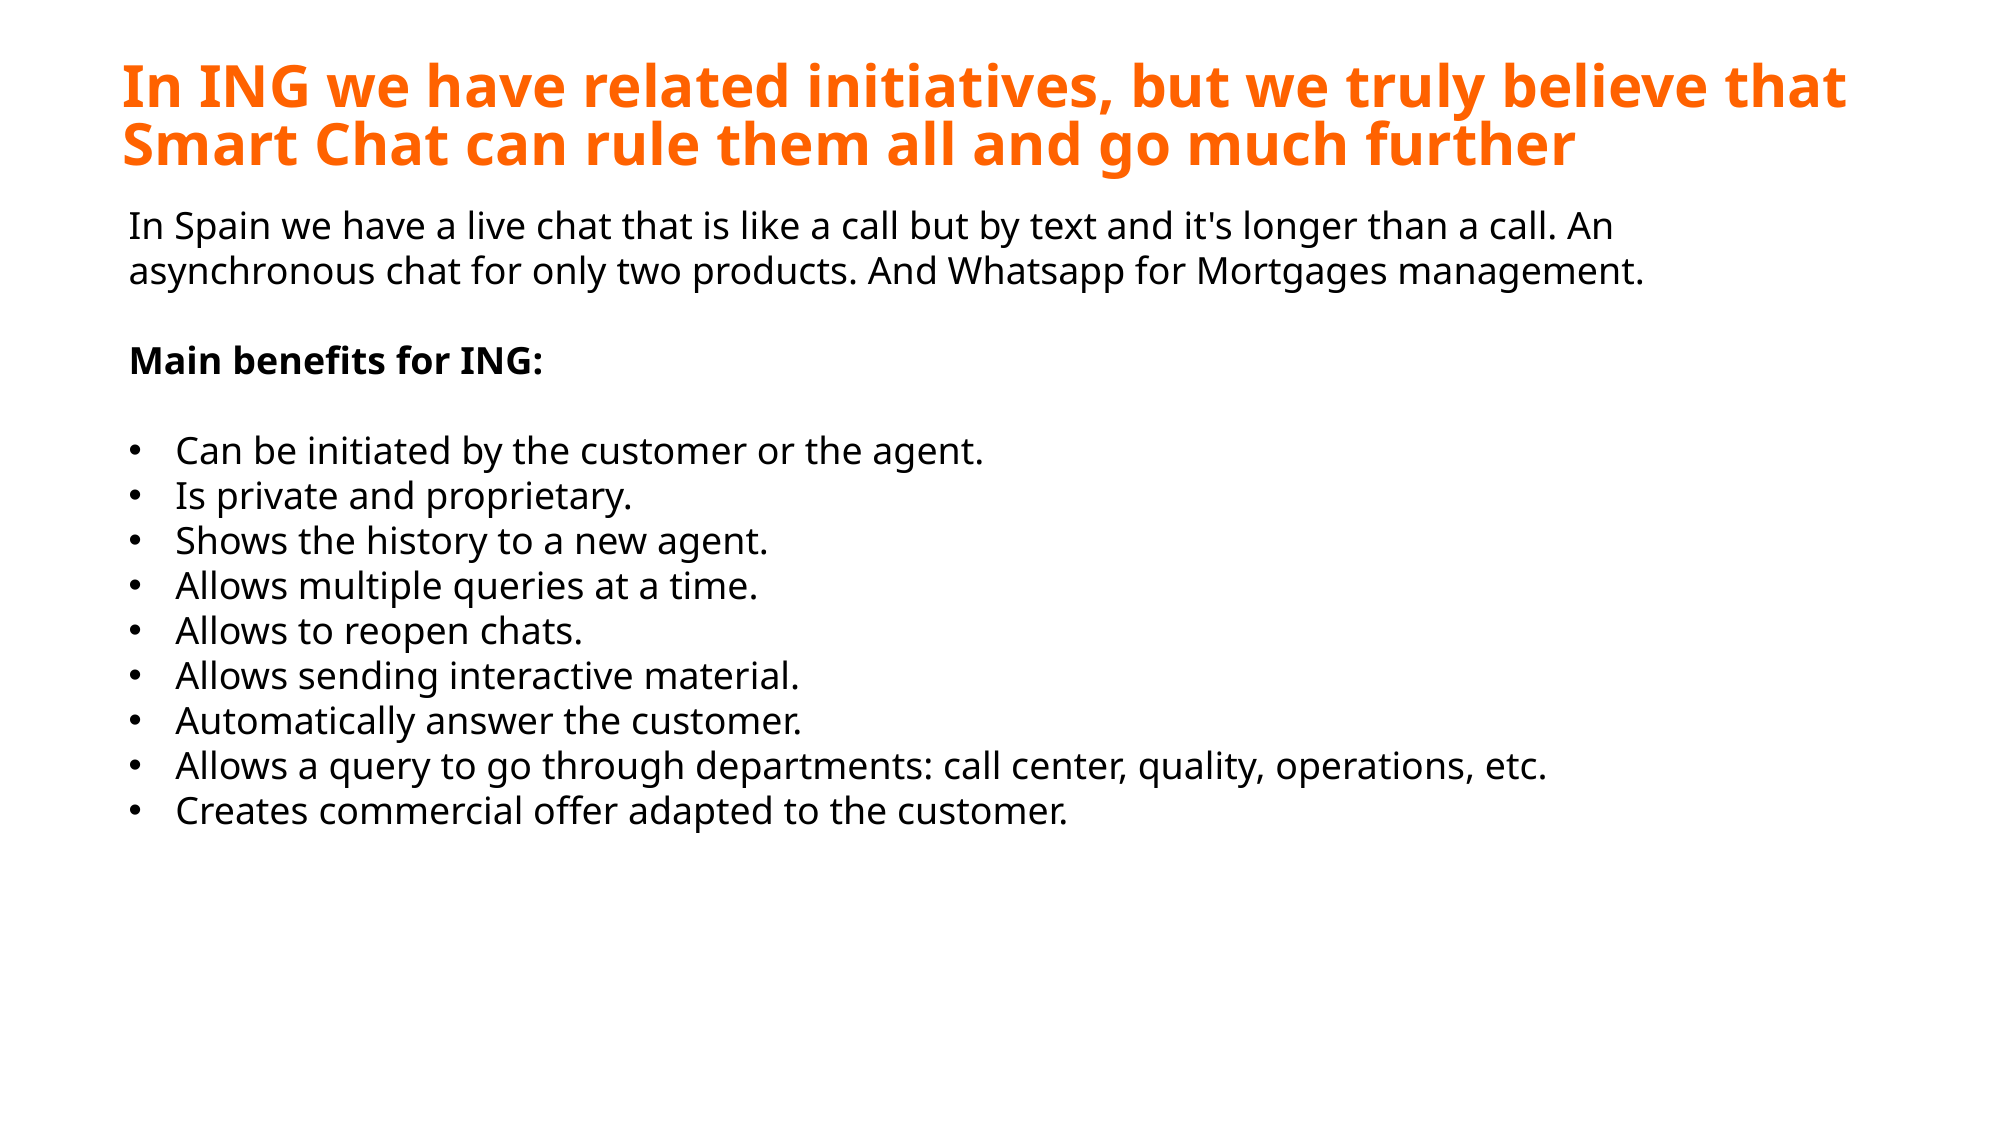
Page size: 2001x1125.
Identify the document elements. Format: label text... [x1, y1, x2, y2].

text_box In ING we have related initiatives, but we truly believe that Smart Chat can rule them all and go much further [108, 53, 1892, 188]
text_box In Spain we have a live chat that is like a call but by text and it's longer than a call. An asynchronous chat for only two products. And Whatsapp for Mortgages management. Main benefits for ING: Can be initiated by the customer or the agent. Is private and proprietary. Shows the history to a new agent. Allows multiple queries at a time. Allows to reopen chats. Allows sending interactive material. Automatically answer the customer. Allows a query to go through departments: call center, quality, operations, etc. Creates commercial offer adapted to the customer. [122, 196, 1878, 884]
